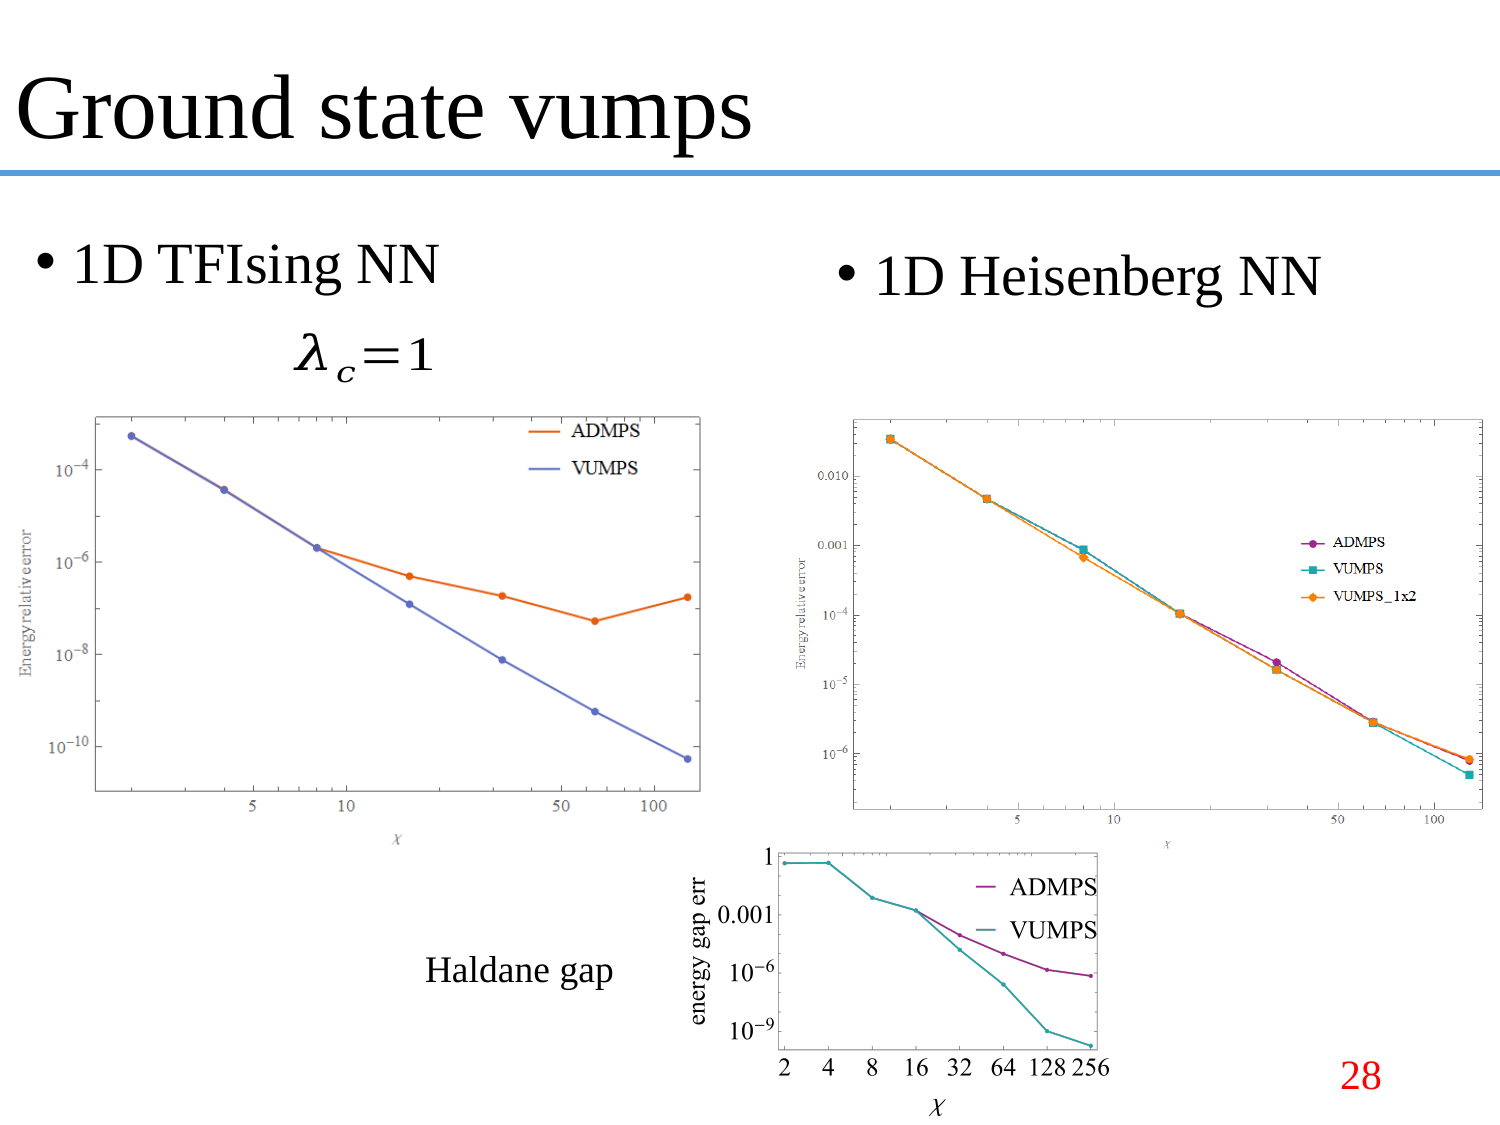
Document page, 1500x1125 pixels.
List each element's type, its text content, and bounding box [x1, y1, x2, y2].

title Ground state vumps [0, 0, 1500, 219]
picture [6, 406, 1110, 1118]
text_box 1D TFIsing NN [20, 218, 563, 347]
slide_number 28 [1110, 1042, 1397, 1103]
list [785, 405, 1494, 856]
text_box 1D Heisenberg NN [821, 229, 1397, 359]
